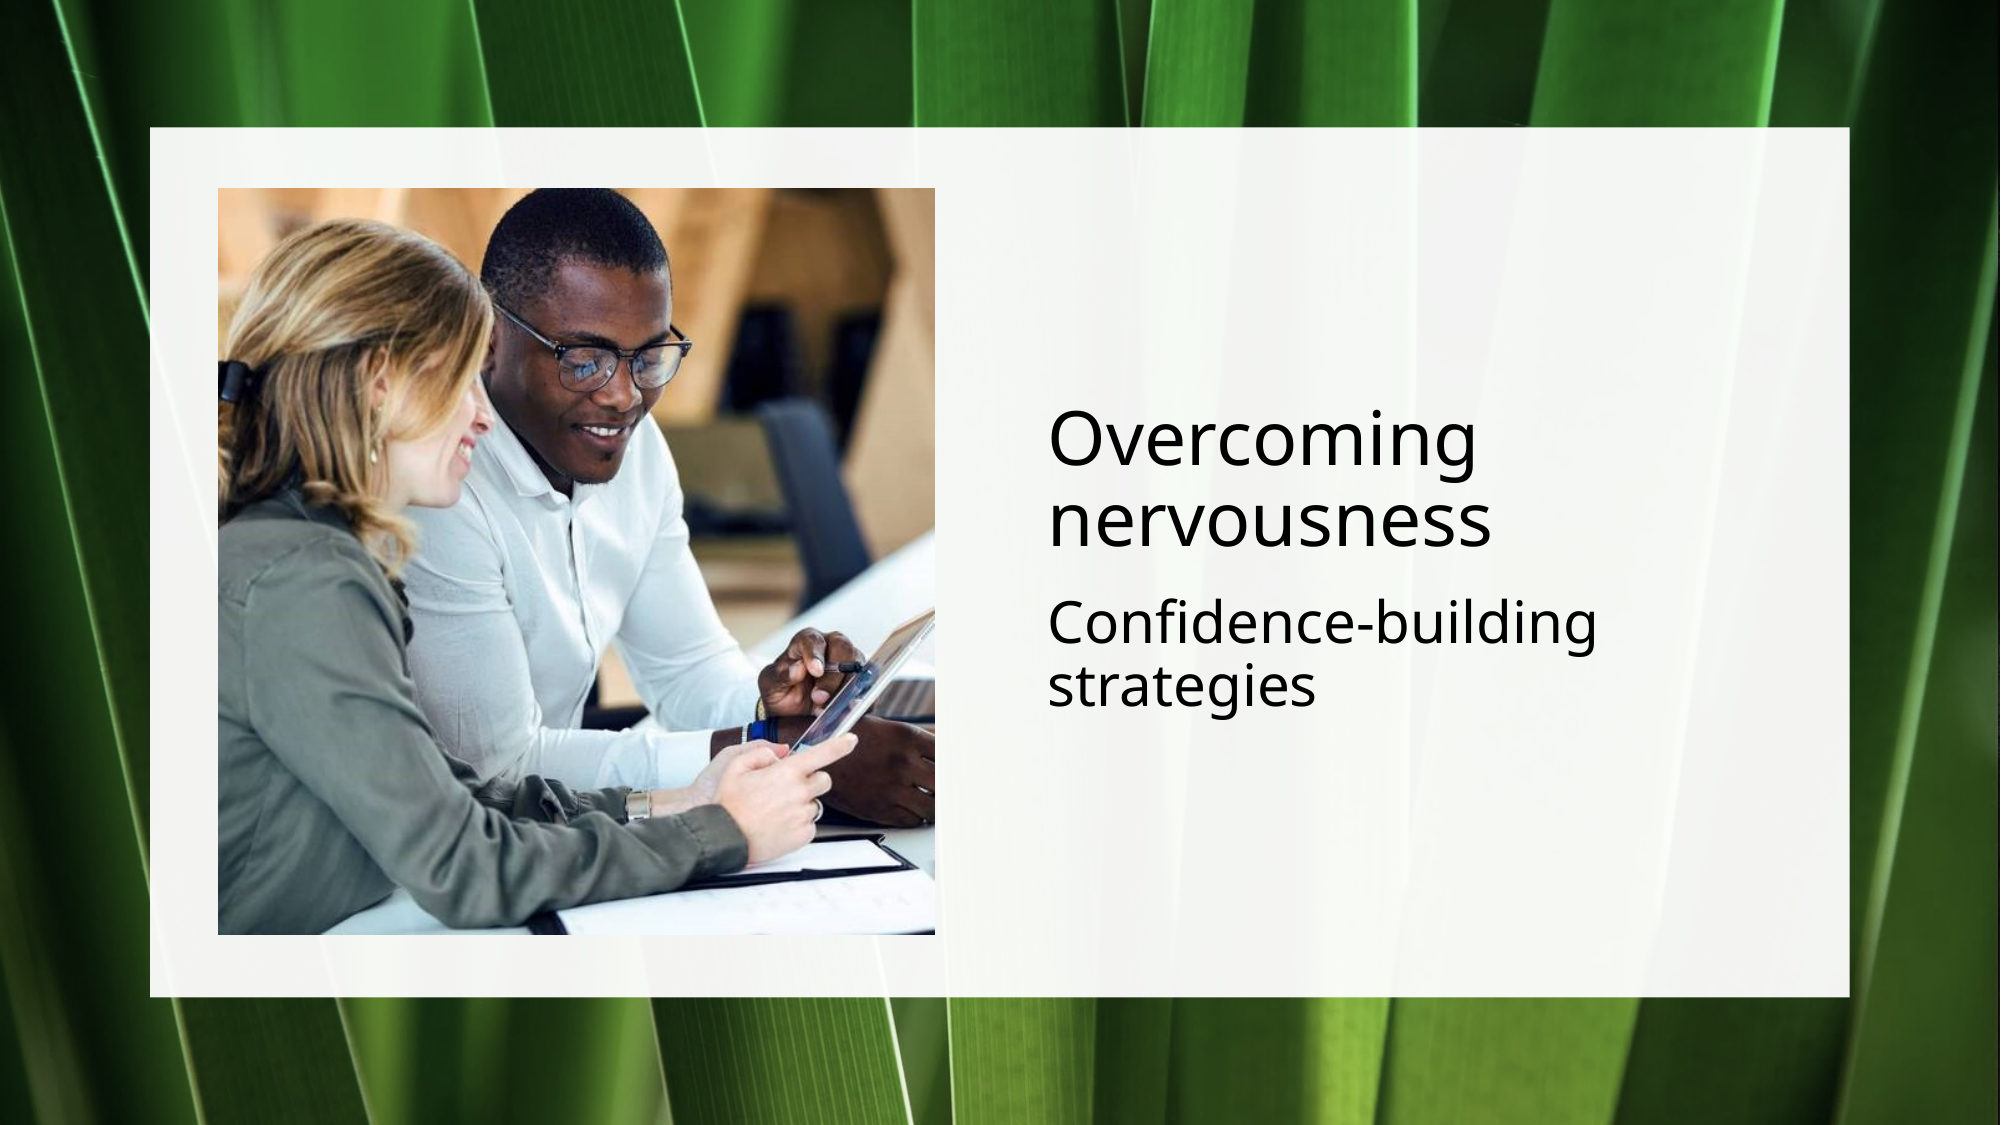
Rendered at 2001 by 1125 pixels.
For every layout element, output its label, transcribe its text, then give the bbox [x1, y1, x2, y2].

picture [0, 0, 2000, 1125]
title Overcoming nervousness [1032, 184, 1768, 571]
subtitle Confidence-building strategies [1032, 585, 1768, 935]
